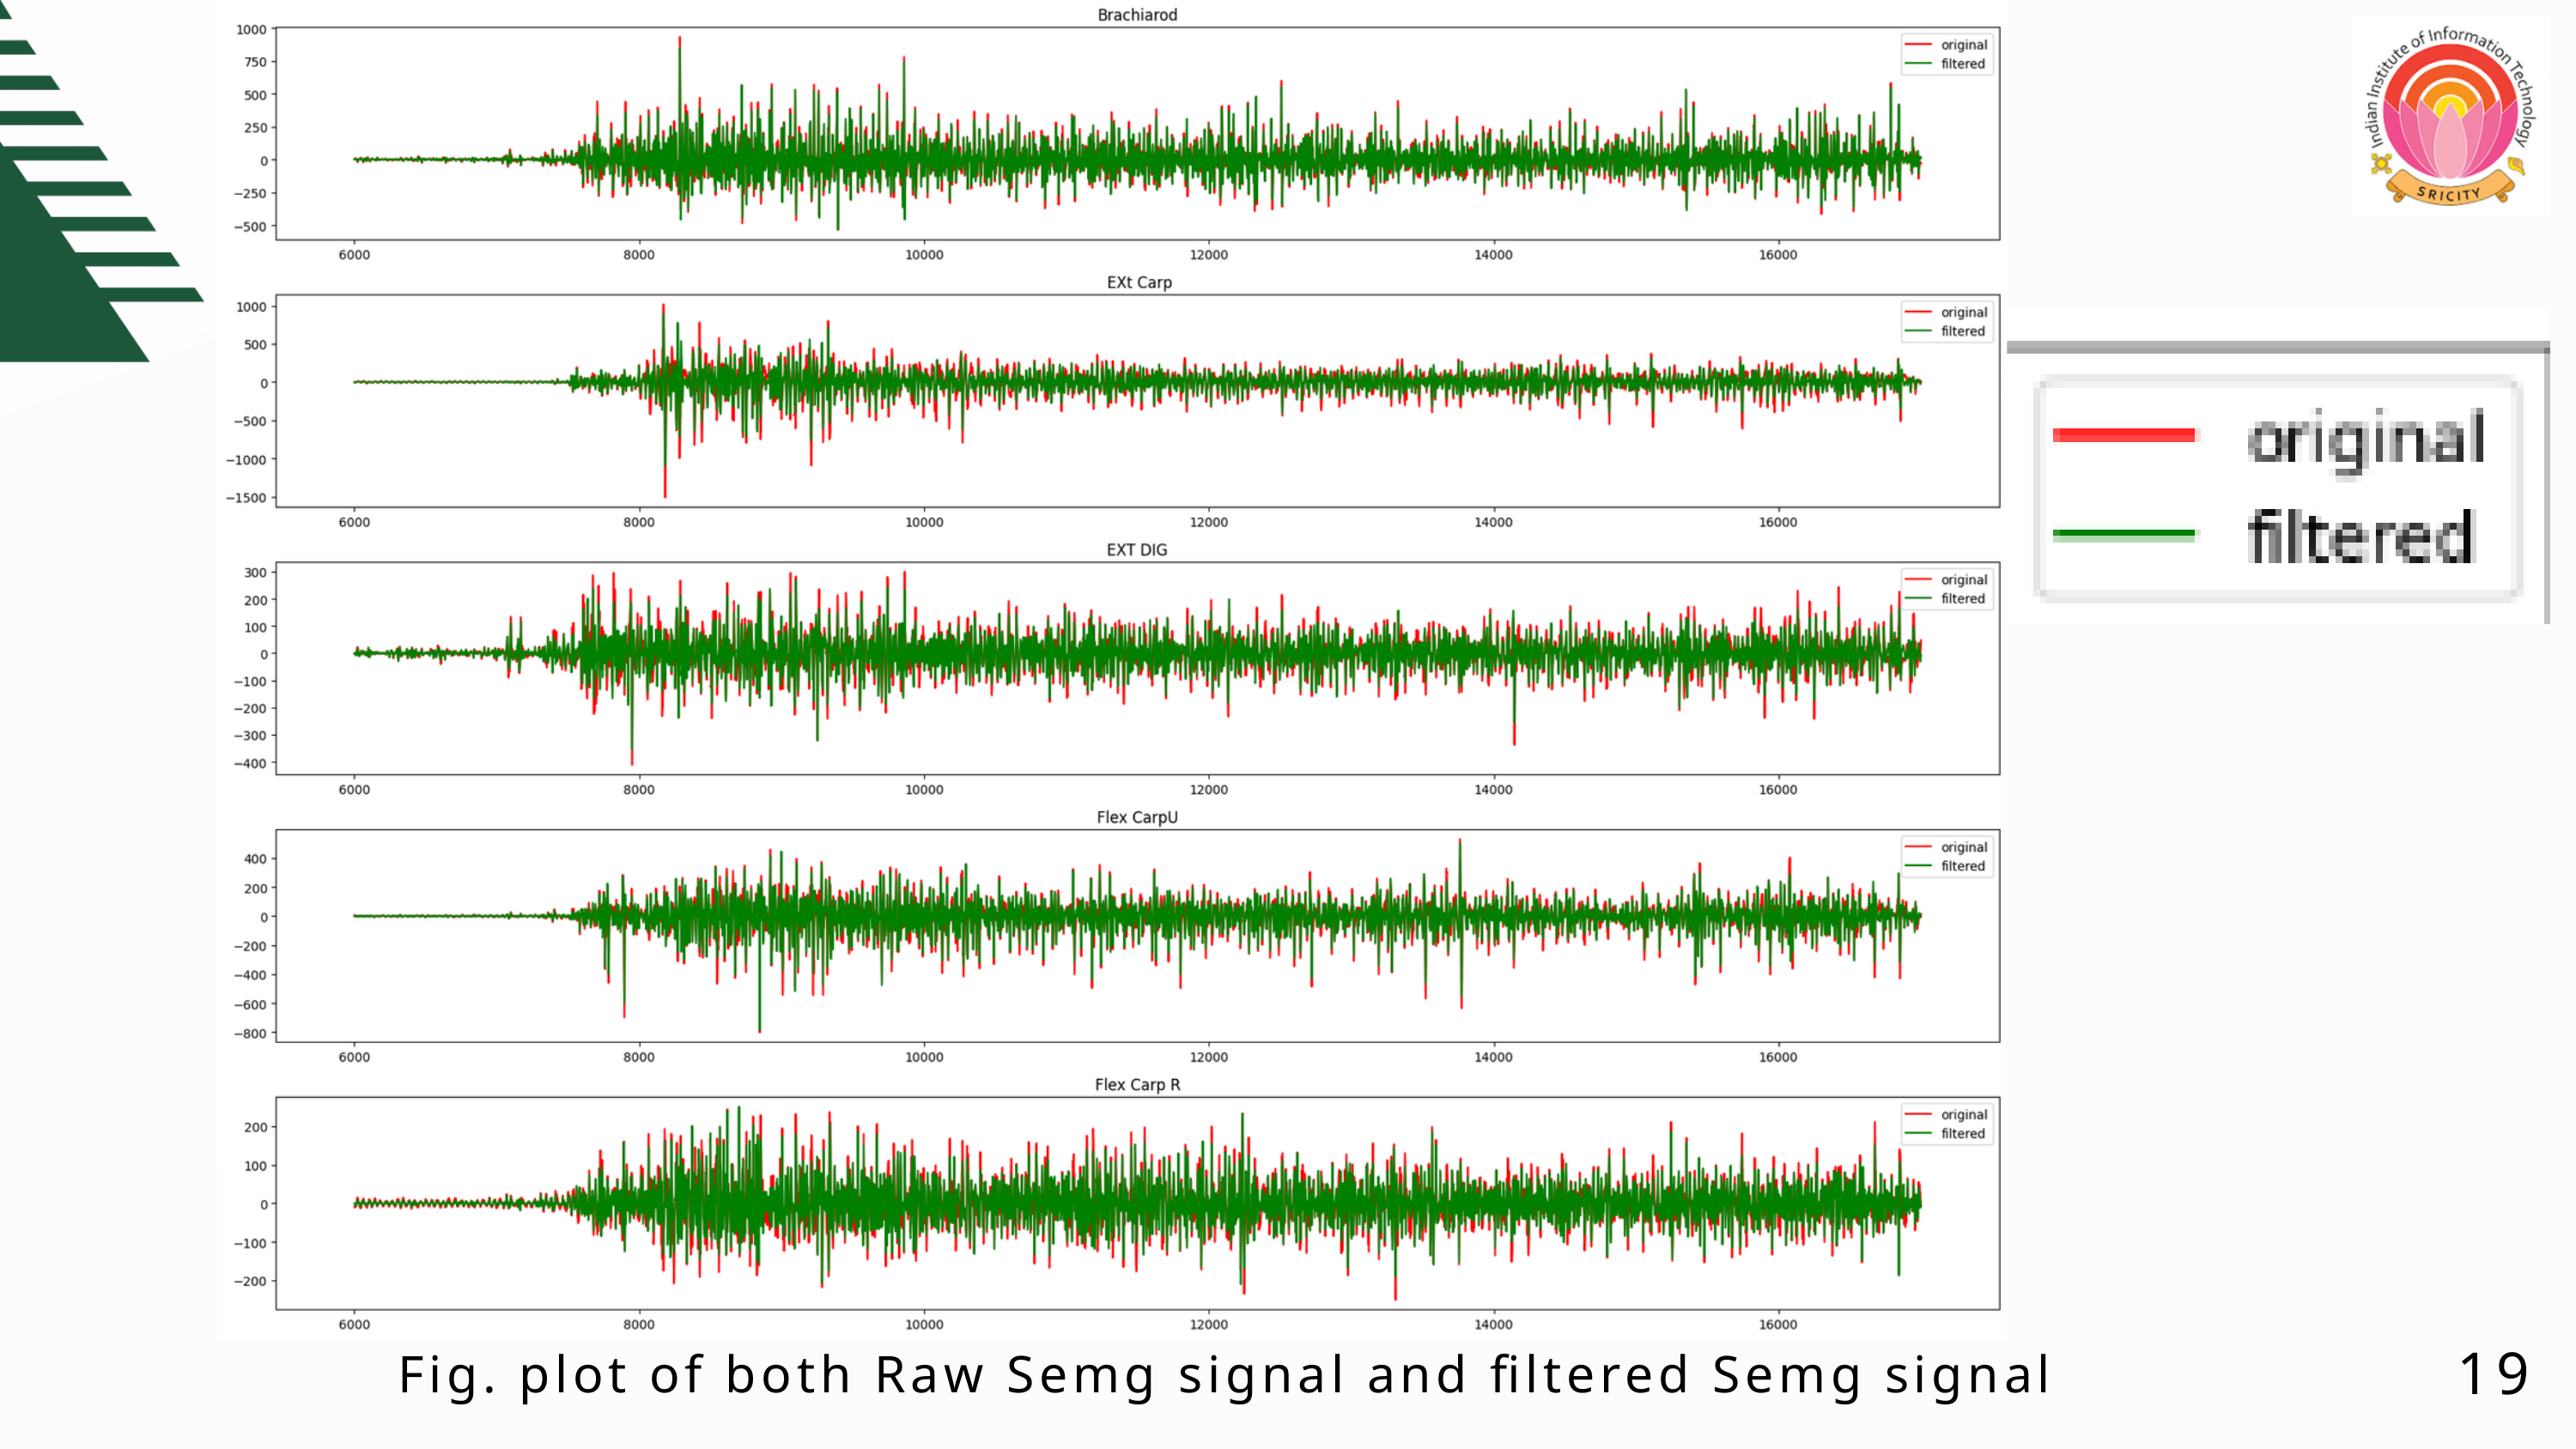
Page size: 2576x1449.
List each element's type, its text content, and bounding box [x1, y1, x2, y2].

text_box Fig. plot of both Raw Semg signal and filtered Semg signal [0, 1332, 2494, 1403]
text_box [2351, 16, 2551, 215]
text_box [0, 0, 2576, 1449]
text_box [0, 0, 204, 362]
text_box [2007, 307, 2551, 624]
text_box [216, 0, 2008, 1332]
text_box 19 [2456, 1325, 2530, 1406]
